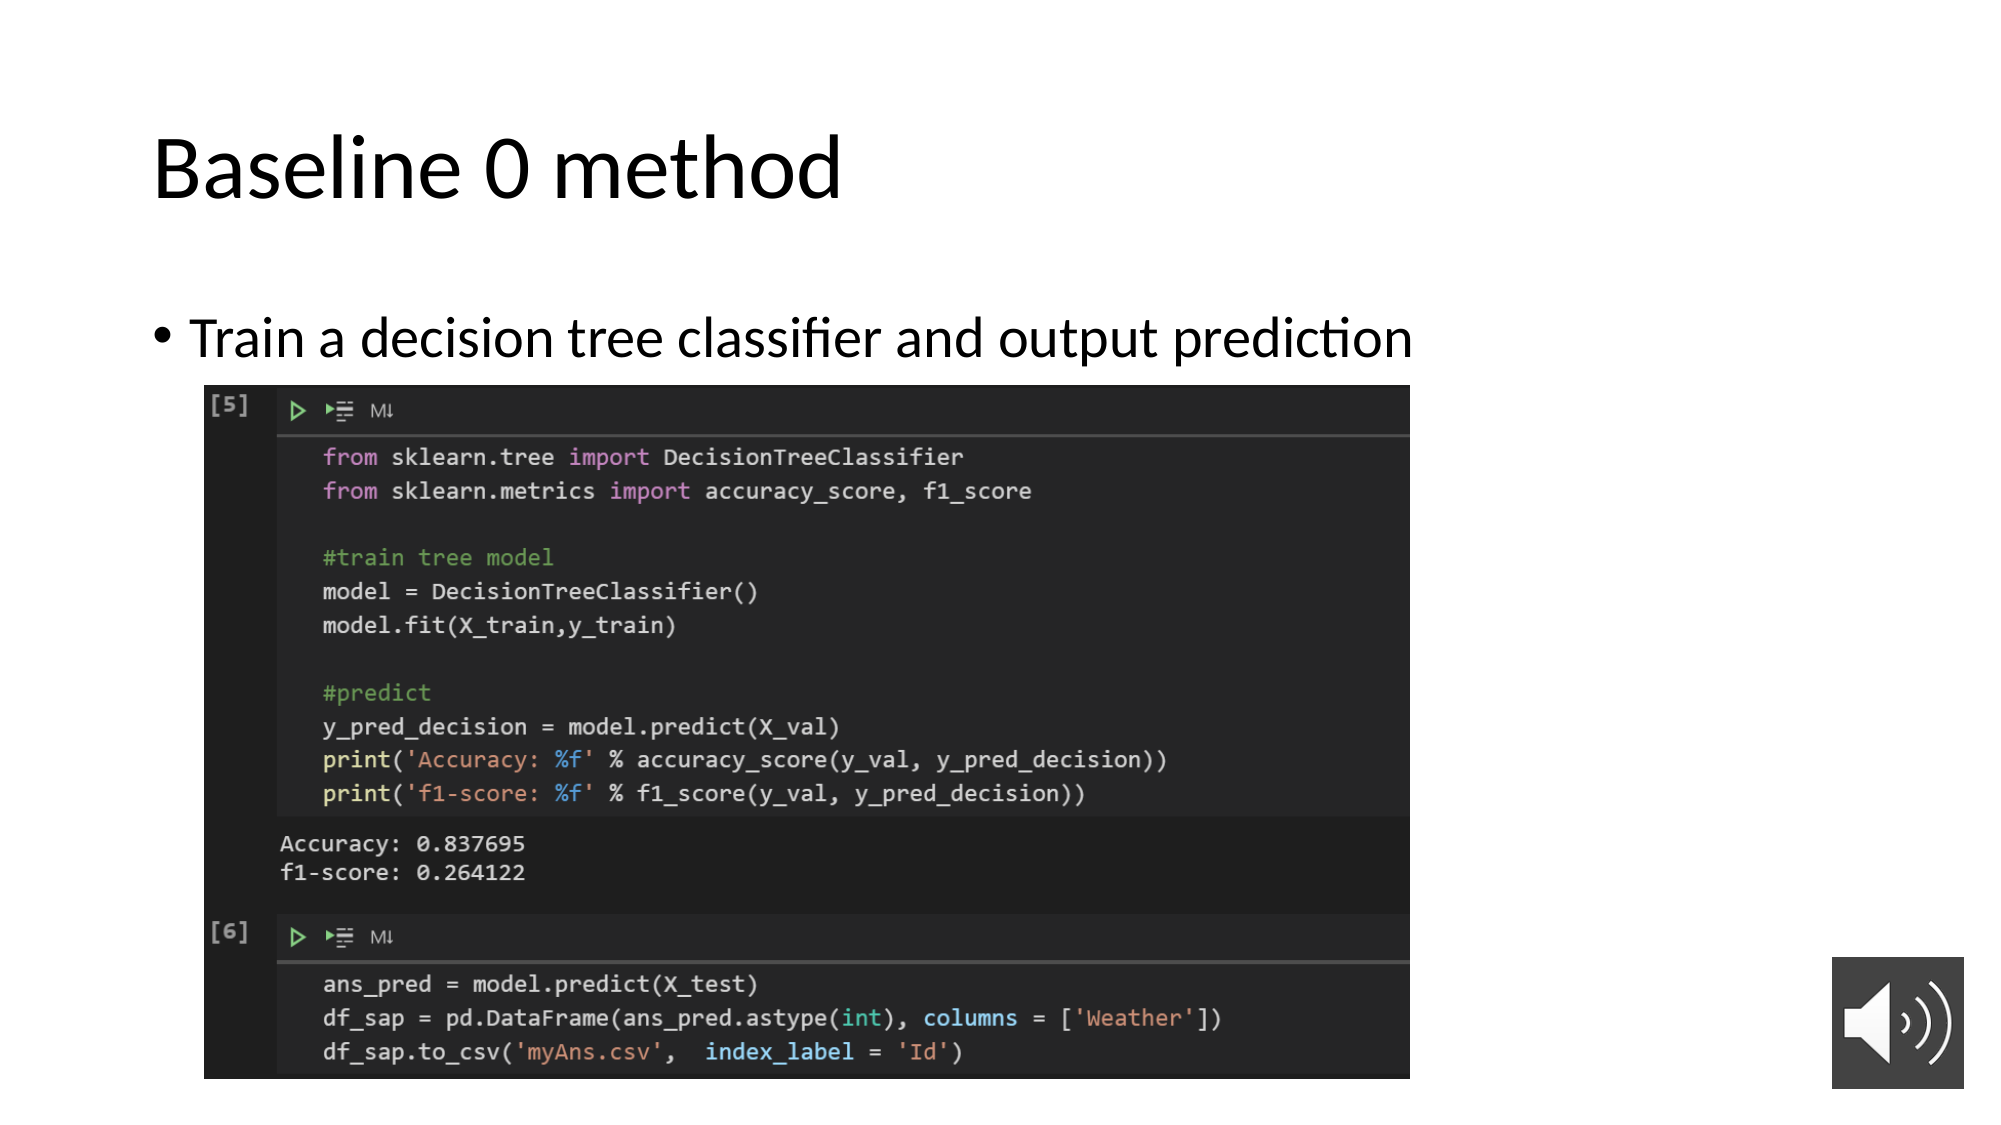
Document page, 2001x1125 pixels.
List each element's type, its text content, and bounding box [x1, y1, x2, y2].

list Train a decision tree classifier and output prediction [137, 299, 1863, 1014]
picture [1831, 956, 1965, 1090]
title Baseline 0 method [137, 59, 1863, 278]
picture [203, 385, 1410, 1079]
